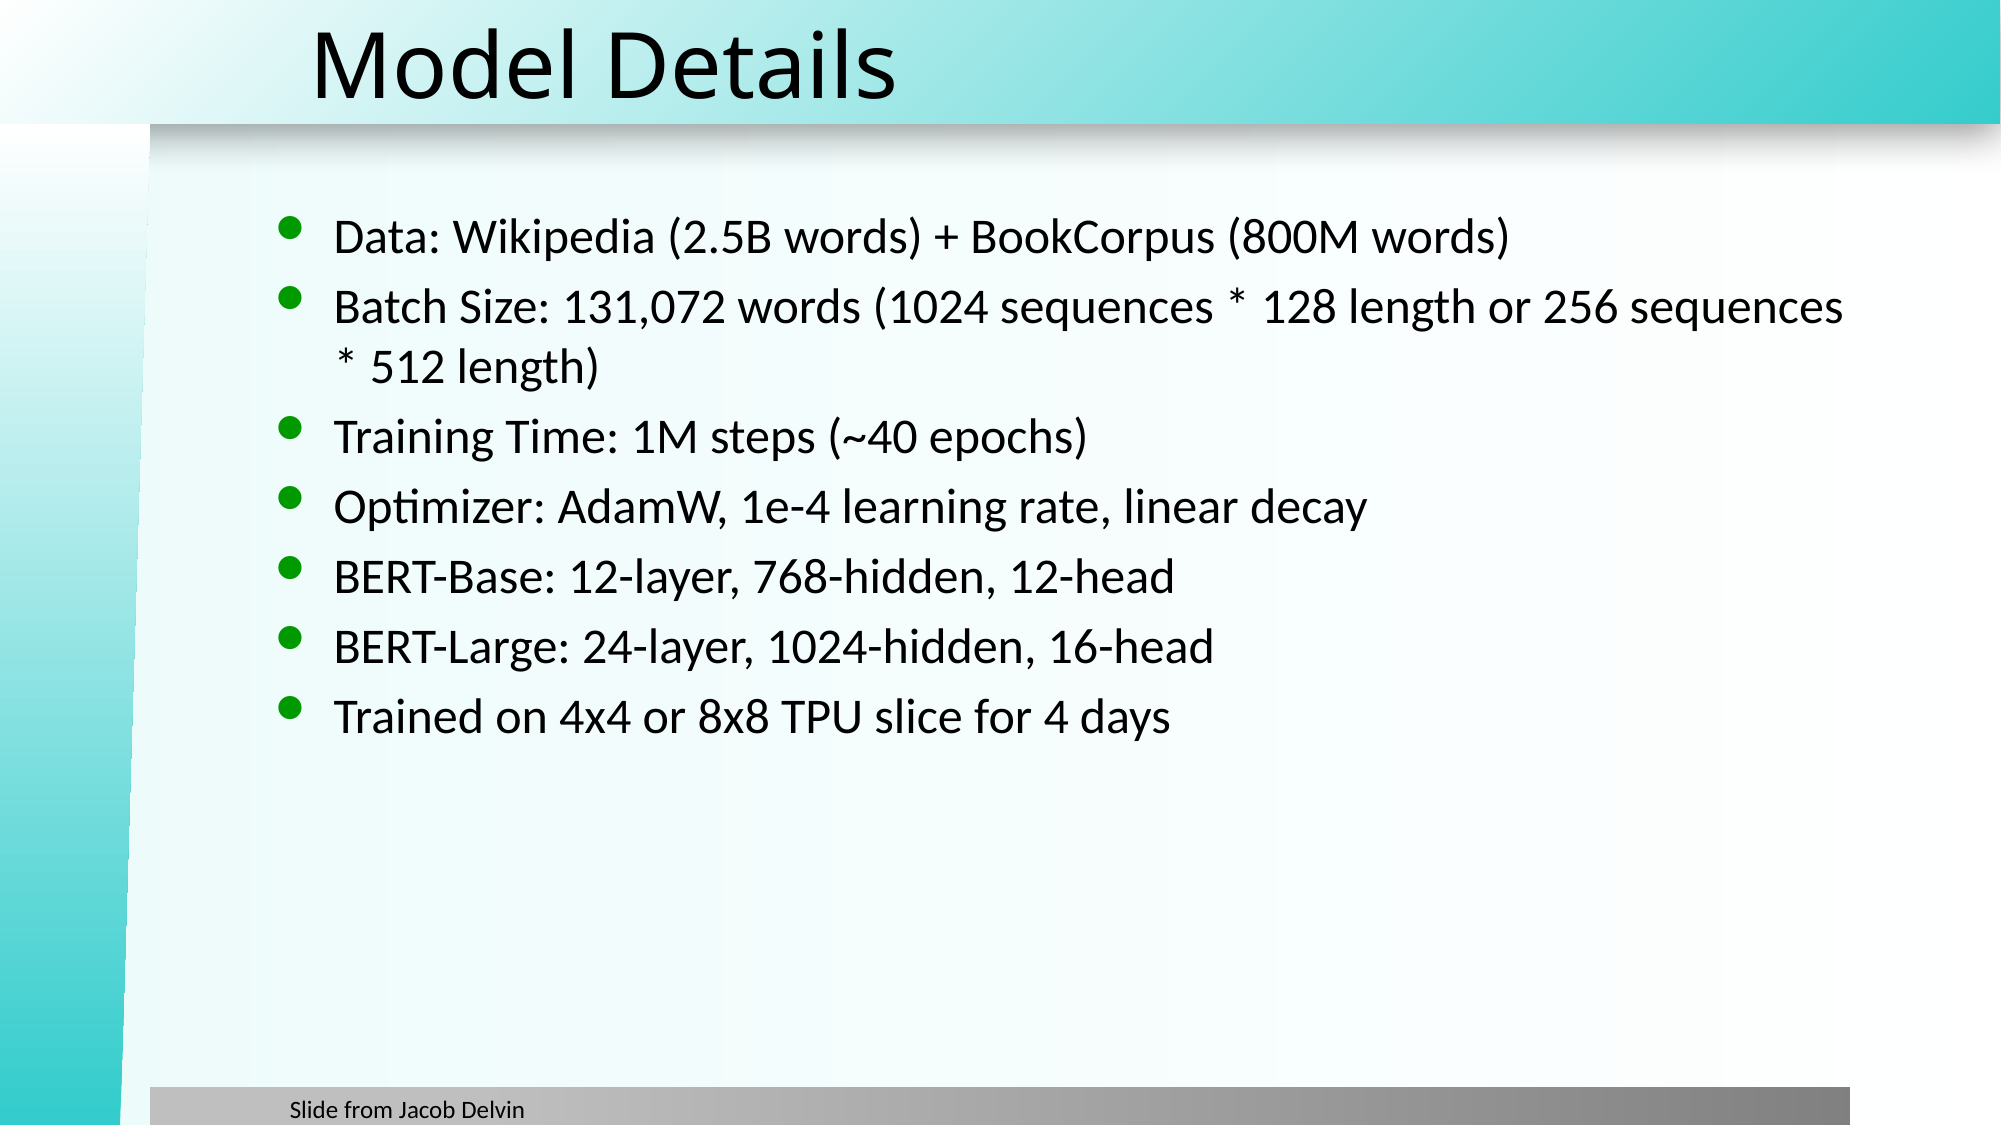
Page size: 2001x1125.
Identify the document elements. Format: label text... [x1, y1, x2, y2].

title Model Details [294, 0, 2000, 125]
text_box Slide from Jacob Delvin [274, 1086, 560, 1125]
list Data: Wikipedia (2.5B words) + BookCorpus (800M words) Batch Size: 131,072 words (1024 sequences * 128 length or 256 sequences * 512 length) Training Time: 1M steps (~40 epochs) Optimizer: AdamW, 1e-4 learning rate, linear decay BERT-Base: 12-layer, 768-hidden, 12-head BERT-Large: 24-layer, 1024-hidden, 16-head Trained on 4x4 or 8x8 TPU slice for 4 days [274, 203, 1851, 1072]
